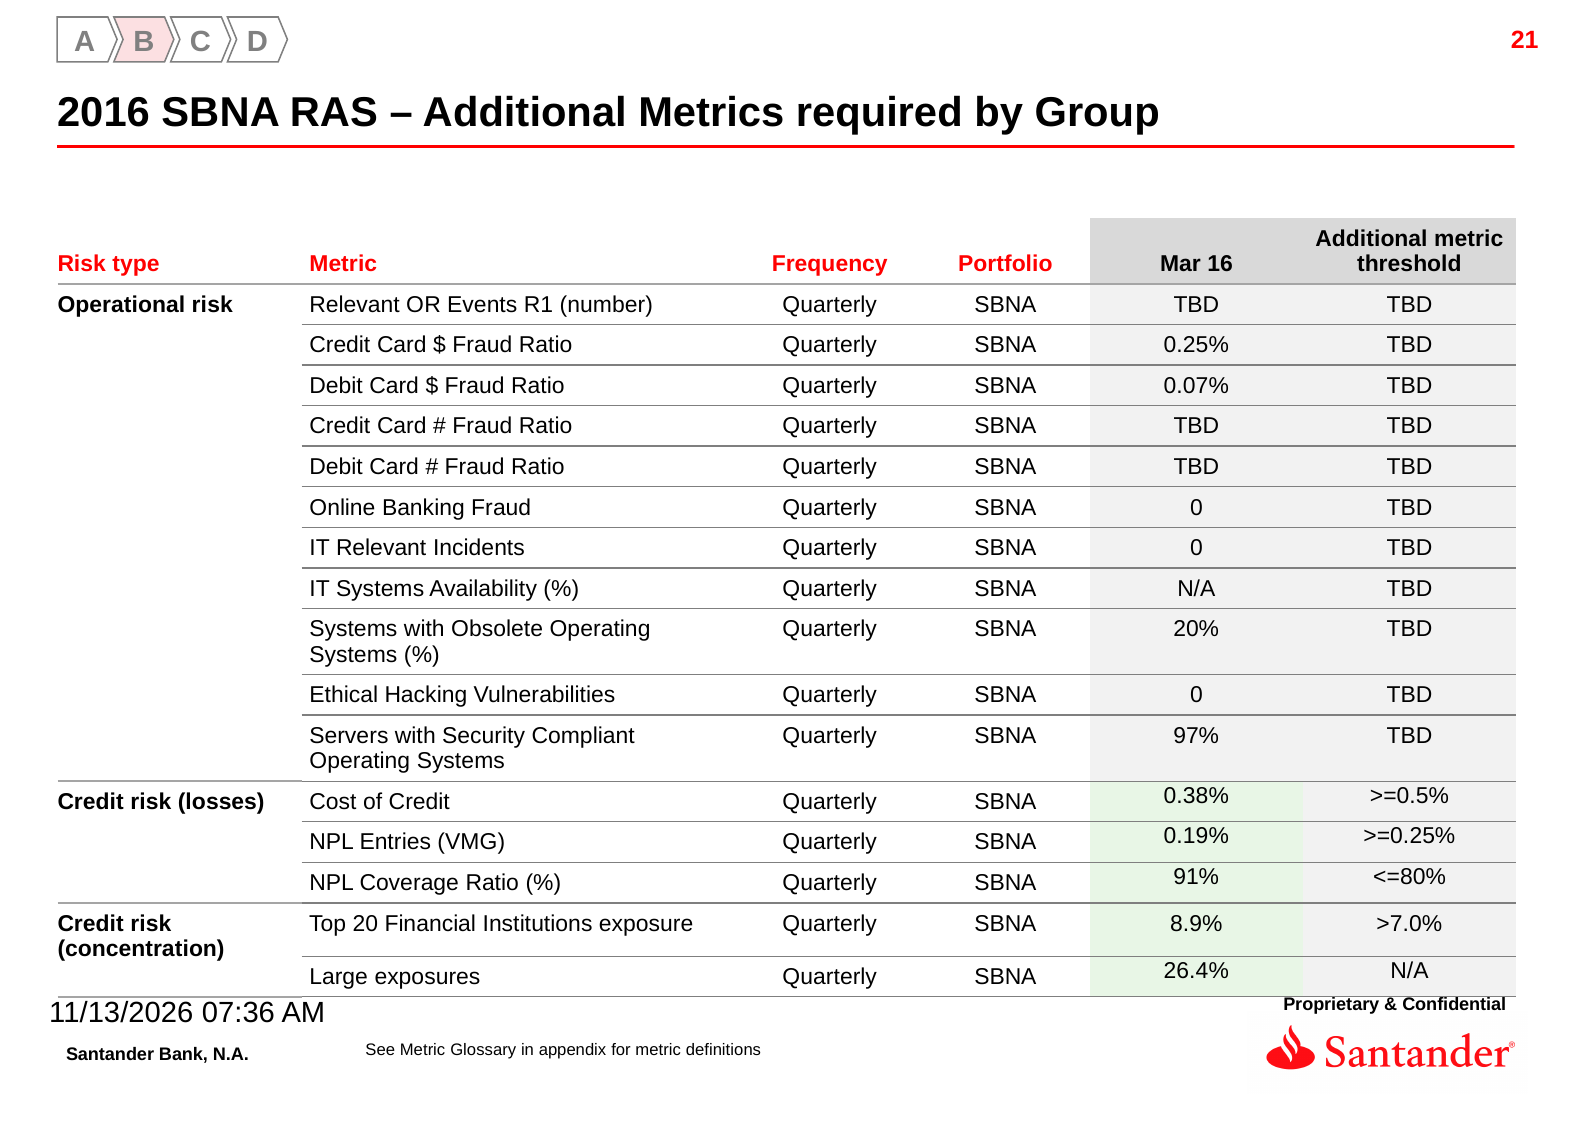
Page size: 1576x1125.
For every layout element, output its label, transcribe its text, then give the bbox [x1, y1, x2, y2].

text_box See Metric Glossary in appendix for metric definitions [365, 1038, 1186, 1059]
table_cell Systems with Obsolete Operating Systems (%) [302, 609, 739, 674]
table_cell 0.38% [1090, 782, 1303, 821]
table_header Portfolio [921, 218, 1090, 283]
table_cell Debit Card # Fraud Ratio [302, 447, 739, 486]
table_cell IT Relevant Incidents [302, 528, 739, 567]
table_cell TBD [1303, 528, 1516, 567]
table_cell Large exposures [302, 957, 739, 996]
table_cell TBD [1303, 285, 1516, 324]
table_cell 0 [1090, 675, 1303, 714]
table_cell Quarterly [739, 904, 921, 956]
table_cell 20% [1090, 609, 1303, 674]
list 2016 SBNA RAS – Additional Metrics required by Group [57, 74, 1479, 146]
table_cell SBNA [921, 904, 1090, 956]
table_cell SBNA [921, 675, 1090, 714]
table_cell 91% [1090, 863, 1303, 902]
table_cell SBNA [921, 447, 1090, 486]
table_cell Quarterly [739, 782, 921, 821]
table_cell <=80% [1303, 863, 1516, 902]
table_cell TBD [1303, 675, 1516, 714]
table_cell 0 [1090, 487, 1303, 527]
table_cell 26.4% [1090, 957, 1303, 996]
table_cell TBD [1303, 609, 1516, 674]
table_cell >=0.25% [1303, 822, 1516, 862]
table_cell SBNA [921, 325, 1090, 364]
table_cell Quarterly [739, 487, 921, 527]
table_cell SBNA [921, 716, 1090, 781]
table_cell Credit Card $ Fraud Ratio [302, 325, 739, 364]
table_cell SBNA [921, 822, 1090, 862]
table_cell 8.9% [1090, 904, 1303, 956]
table_cell N/A [1303, 957, 1516, 996]
table_cell 0.07% [1090, 366, 1303, 405]
table_cell SBNA [921, 406, 1090, 445]
table_cell SBNA [921, 609, 1090, 674]
table_cell Top 20 Financial Institutions exposure [302, 904, 739, 956]
table_cell Ethical Hacking Vulnerabilities [302, 675, 739, 714]
table_cell SBNA [921, 782, 1090, 821]
table_cell TBD [1303, 447, 1516, 486]
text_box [56, 16, 288, 63]
table_cell Quarterly [739, 863, 921, 902]
table_cell Quarterly [739, 609, 921, 674]
table_cell NPL Entries (VMG) [302, 822, 739, 862]
table_cell SBNA [921, 487, 1090, 527]
table_cell Online Banking Fraud [302, 487, 739, 527]
table_cell Quarterly [739, 285, 921, 324]
table_cell 0.19% [1090, 822, 1303, 862]
table_cell Quarterly [739, 716, 921, 781]
table_cell N/A [1090, 569, 1303, 608]
table_cell Quarterly [739, 406, 921, 445]
table_cell Debit Card $ Fraud Ratio [302, 366, 739, 405]
table_cell Quarterly [739, 366, 921, 405]
table_cell TBD [1303, 716, 1516, 781]
table_cell TBD [1303, 406, 1516, 445]
table_cell Quarterly [739, 569, 921, 608]
table_cell Quarterly [739, 528, 921, 567]
table_cell TBD [1303, 569, 1516, 608]
table_cell TBD [1090, 285, 1303, 324]
table_header Additional metric threshold [1303, 218, 1516, 283]
table_header Frequency [739, 218, 921, 283]
table_cell Quarterly [739, 957, 921, 996]
table_cell NPL Coverage Ratio (%) [302, 863, 739, 902]
table_cell Quarterly [739, 822, 921, 862]
table_cell SBNA [921, 528, 1090, 567]
table_header Metric [302, 218, 739, 283]
table_cell Servers with Security Compliant Operating Systems [302, 716, 739, 781]
table_cell 97% [1090, 716, 1303, 781]
table_cell SBNA [921, 366, 1090, 405]
table_cell Credit Card # Fraud Ratio [302, 406, 739, 445]
table_cell SBNA [921, 957, 1090, 996]
table_cell 0.25% [1090, 325, 1303, 364]
table_cell TBD [1090, 447, 1303, 486]
table_cell Relevant OR Events R1 (number) [302, 285, 739, 324]
table_cell Quarterly [739, 325, 921, 364]
table_cell >7.0% [1303, 904, 1516, 956]
table_header Mar 16 [1090, 218, 1303, 283]
table_cell TBD [1303, 325, 1516, 364]
table_cell Credit risk (losses) [58, 782, 302, 902]
table_cell 0 [1090, 528, 1303, 567]
table_cell SBNA [921, 569, 1090, 608]
table_cell Credit risk (concentration) [58, 904, 302, 996]
table_cell Quarterly [739, 675, 921, 714]
table_cell TBD [1303, 487, 1516, 527]
table_cell >=0.5% [1303, 782, 1516, 821]
table_cell Operational risk [58, 285, 302, 780]
table_cell TBD [1090, 406, 1303, 445]
picture [1247, 1011, 1528, 1094]
table_cell SBNA [921, 863, 1090, 902]
table_cell Quarterly [739, 447, 921, 486]
table_cell IT Systems Availability (%) [302, 569, 739, 608]
table_cell SBNA [921, 285, 1090, 324]
table_cell Cost of Credit [302, 782, 739, 821]
table_header Risk type [58, 218, 302, 283]
table_cell TBD [1303, 366, 1516, 405]
